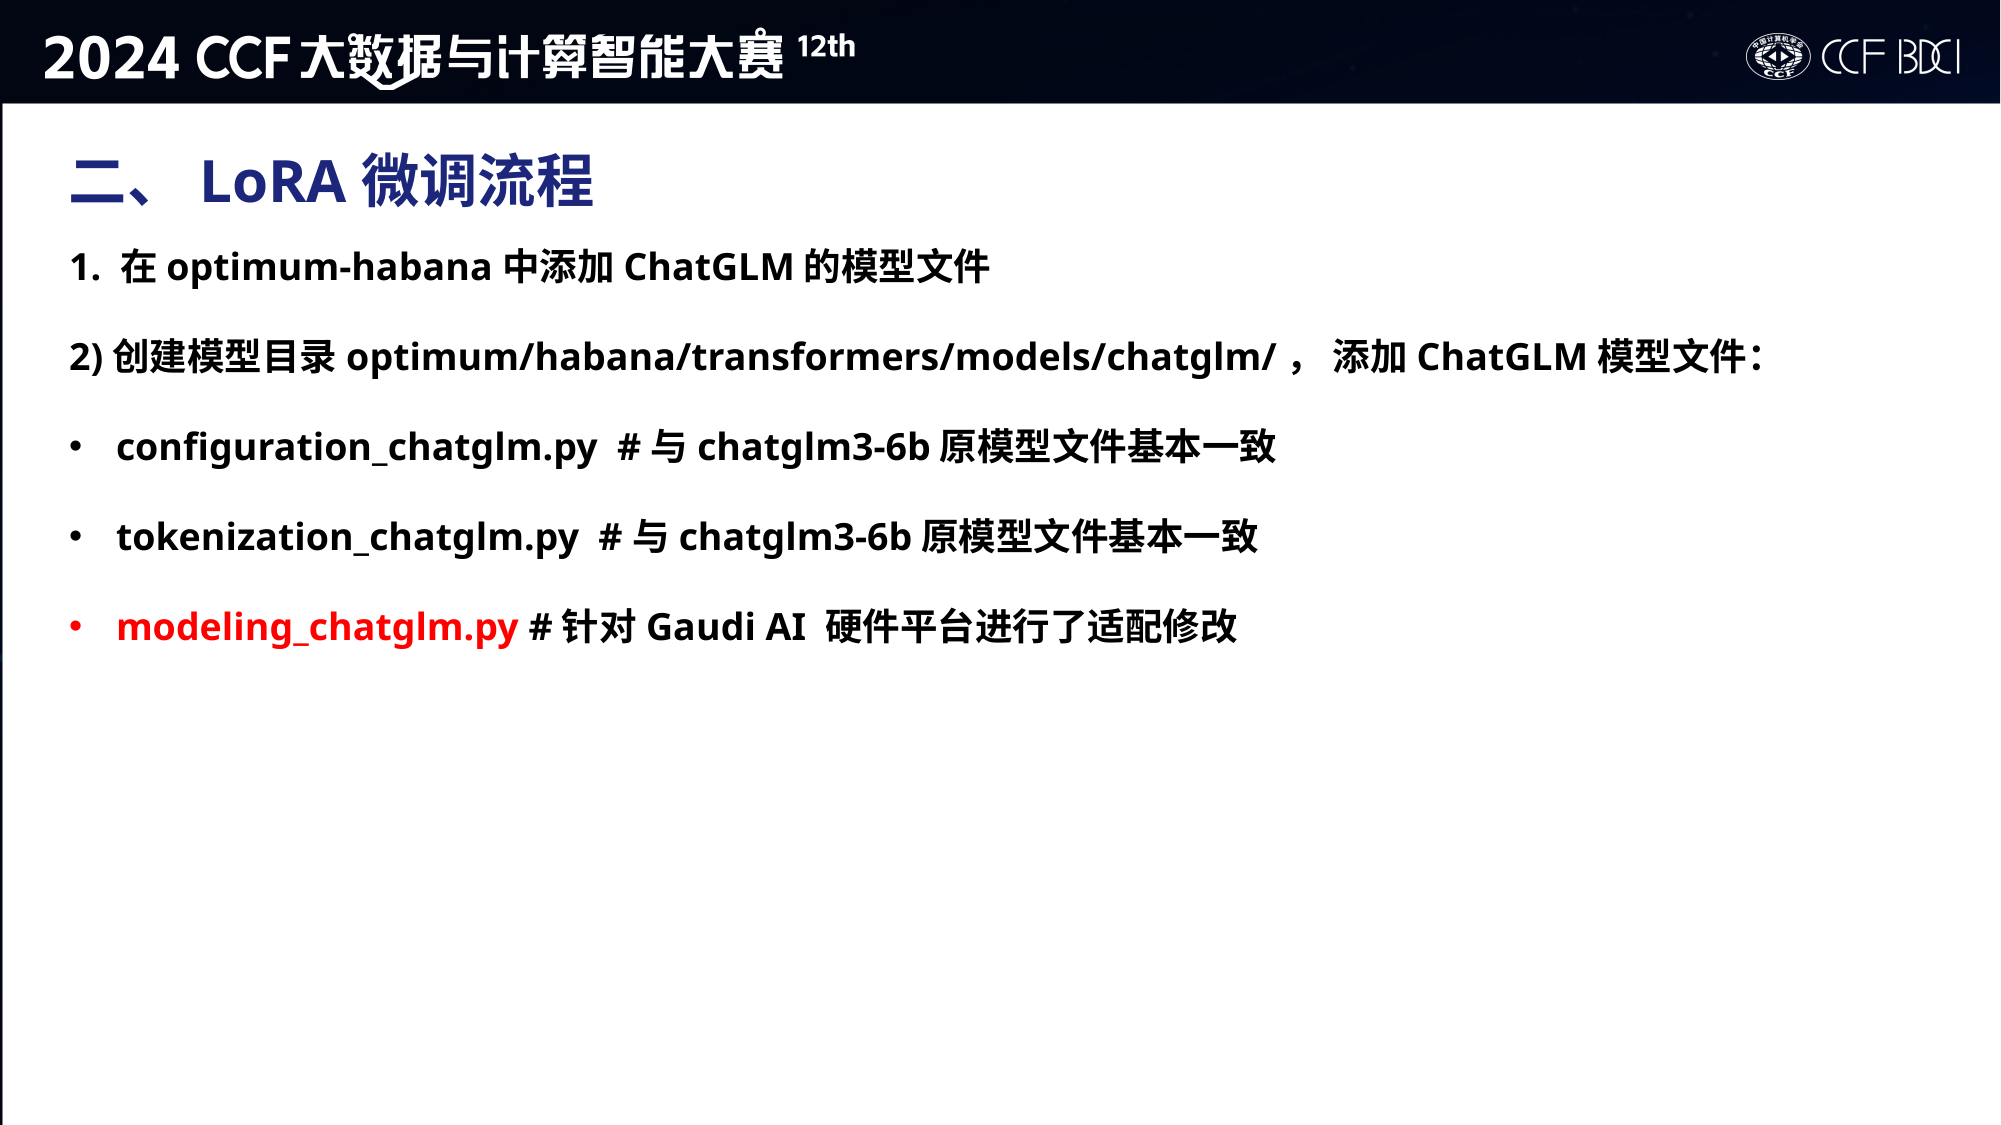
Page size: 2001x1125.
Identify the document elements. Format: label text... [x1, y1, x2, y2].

picture [0, 0, 2001, 1125]
text_box 1. 在optimum-habana中添加ChatGLM的模型文件 2)创建模型目录optimum/habana/transformers/models/chatglm/， 添加ChatGLM模型文件： configuration_chatglm.py #与chatglm3-6b原模型文件基本一致 tokenization_chatglm.py #与chatglm3-6b原模型文件基本一致 modeling_chatglm.py #针对Gaudi AI 硬件平台进行了适配修改 [29, 109, 1866, 782]
